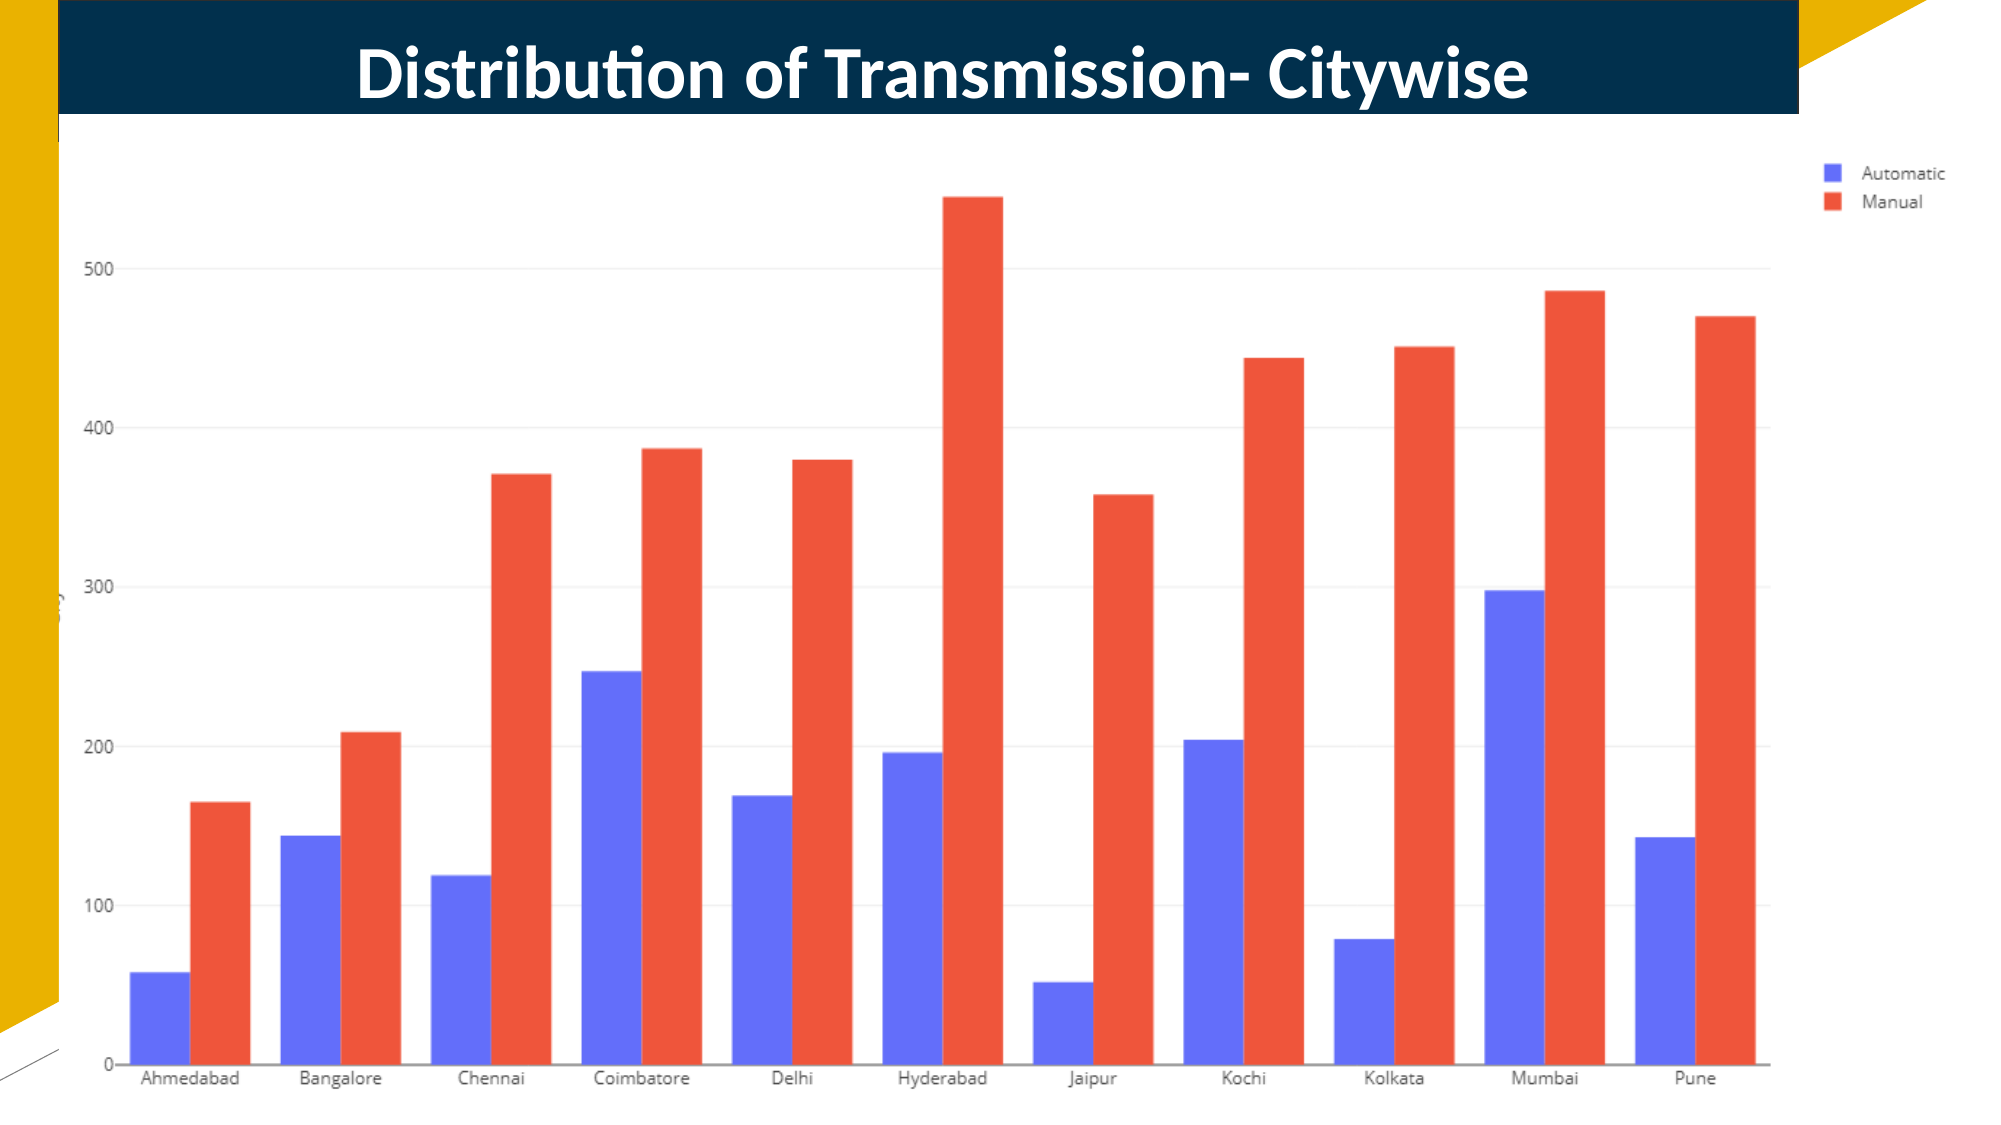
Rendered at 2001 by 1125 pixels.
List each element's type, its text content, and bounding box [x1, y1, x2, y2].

title Distribution of Transmission- Citywise [58, 0, 1799, 114]
picture [58, 114, 1970, 1100]
